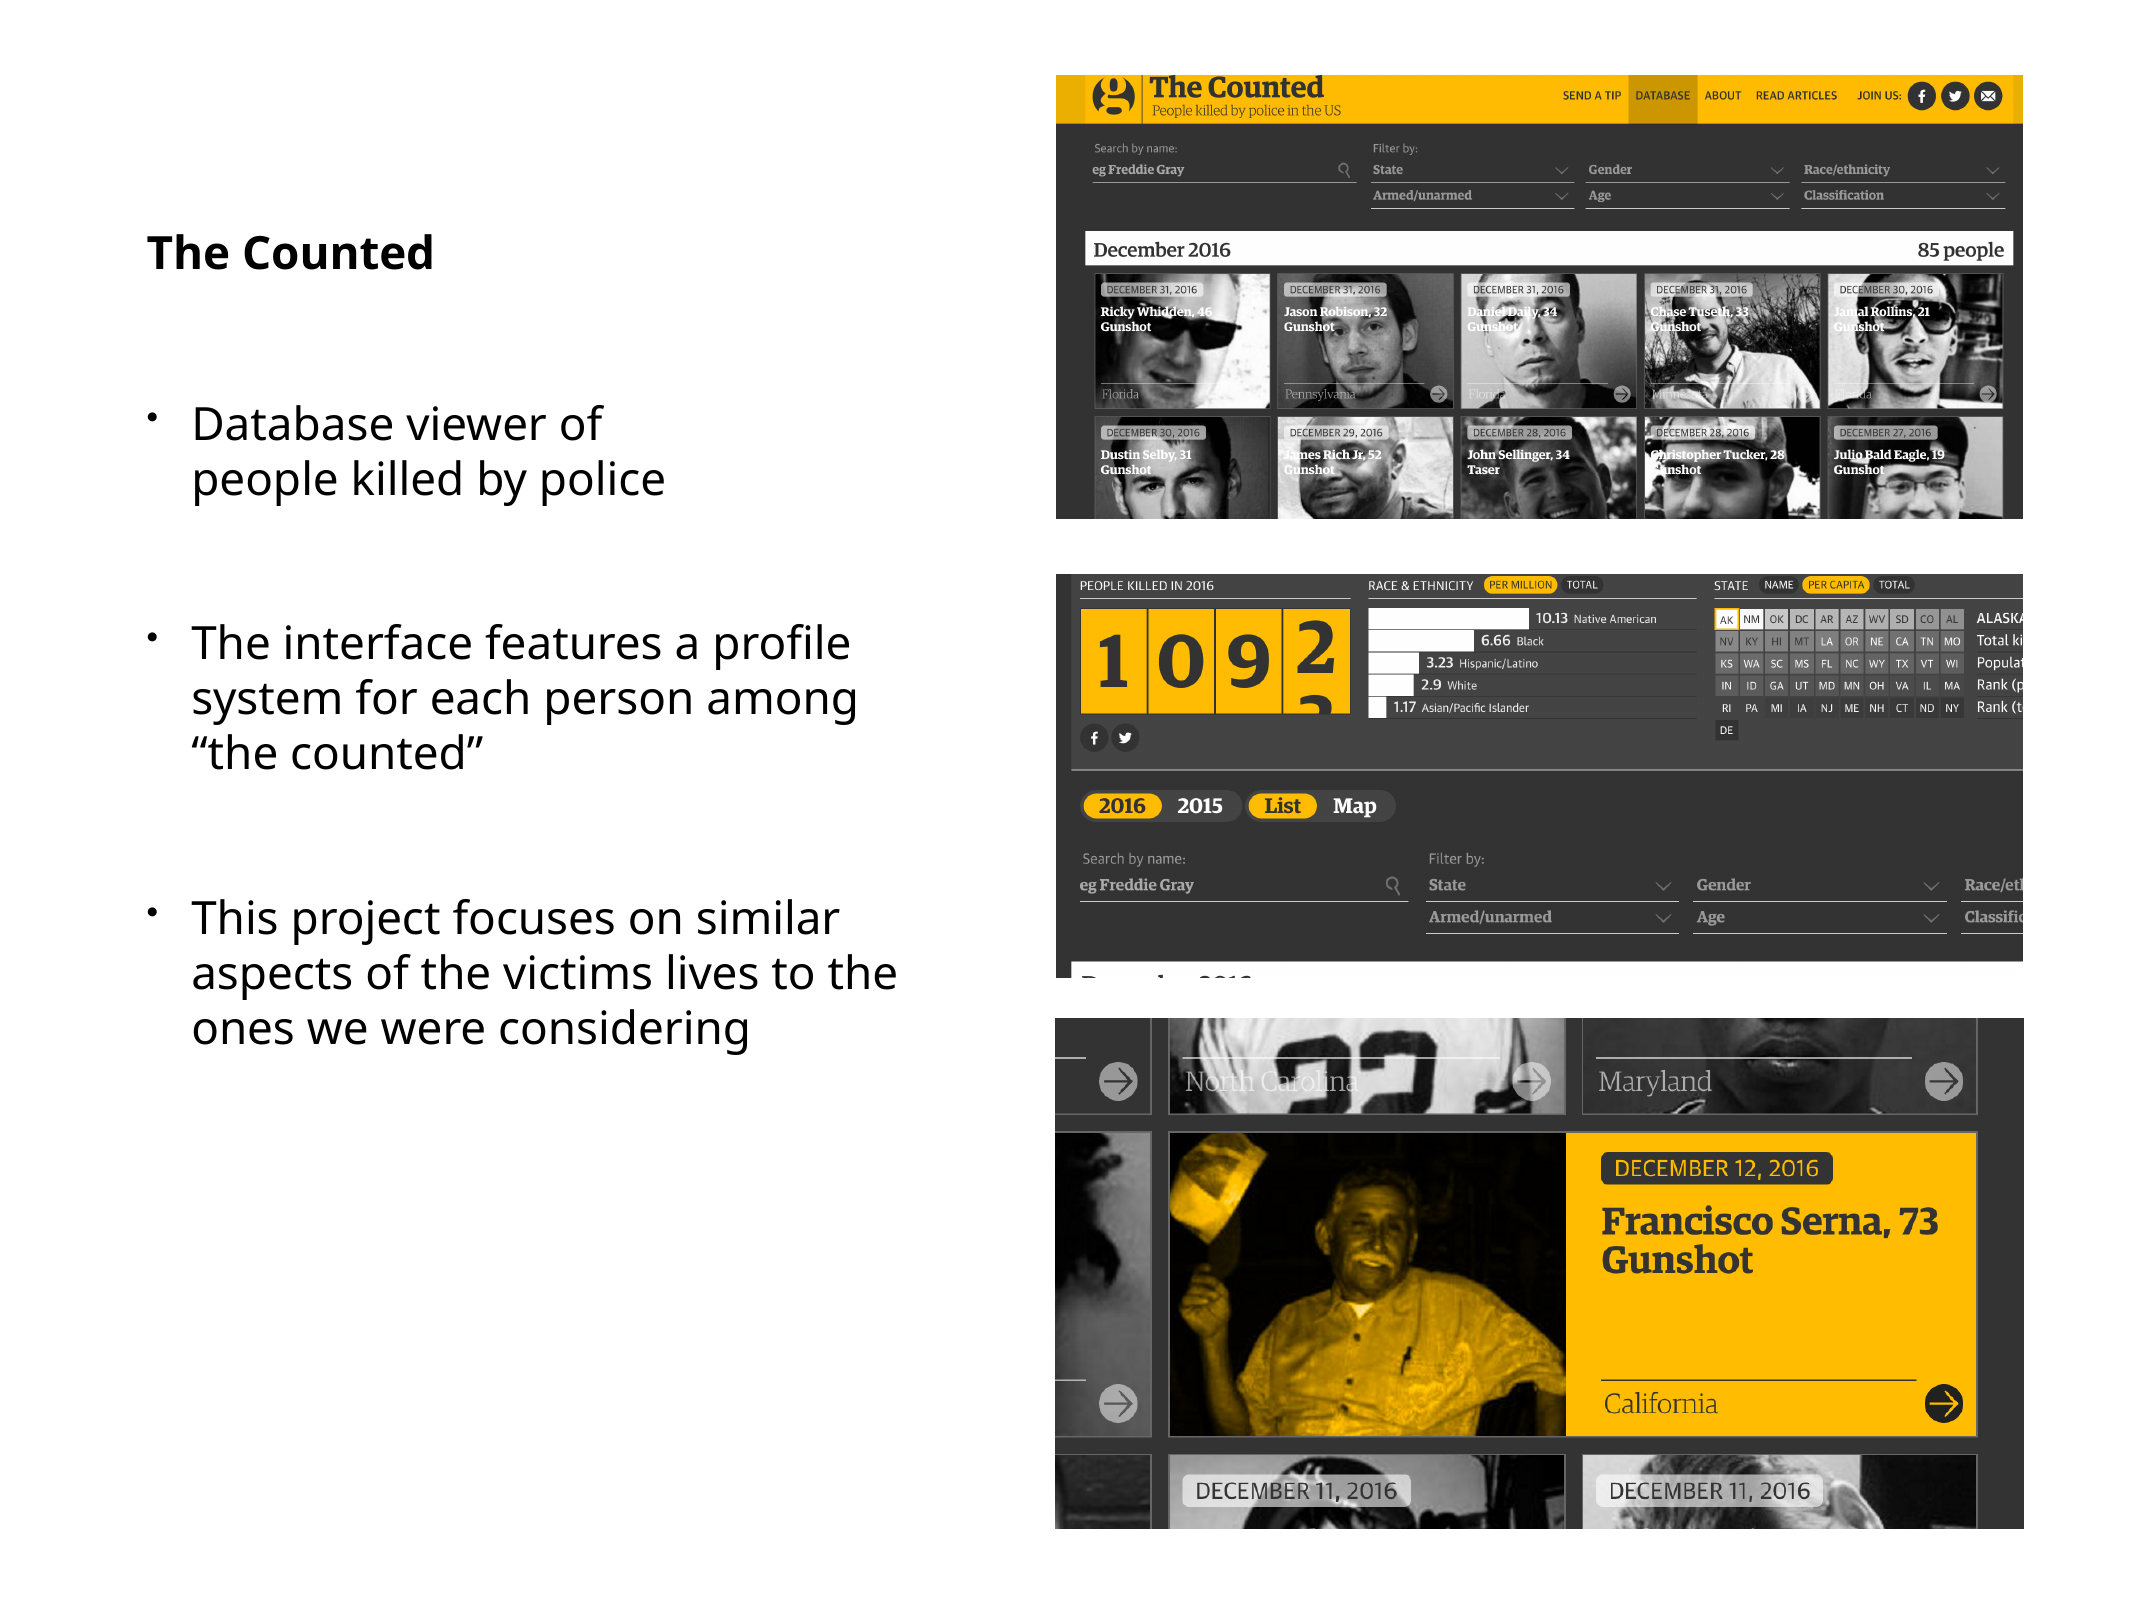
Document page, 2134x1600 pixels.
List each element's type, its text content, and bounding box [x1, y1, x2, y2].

text_box Database viewer of people killed by police The interface features a profile system for each person among “the counted” This project focuses on similar aspects of the victims lives to the ones we were considering [146, 394, 970, 1600]
picture [1056, 75, 2023, 519]
text_box The Counted [146, 223, 1041, 337]
picture [1056, 574, 2023, 979]
picture [1055, 1018, 2024, 1529]
